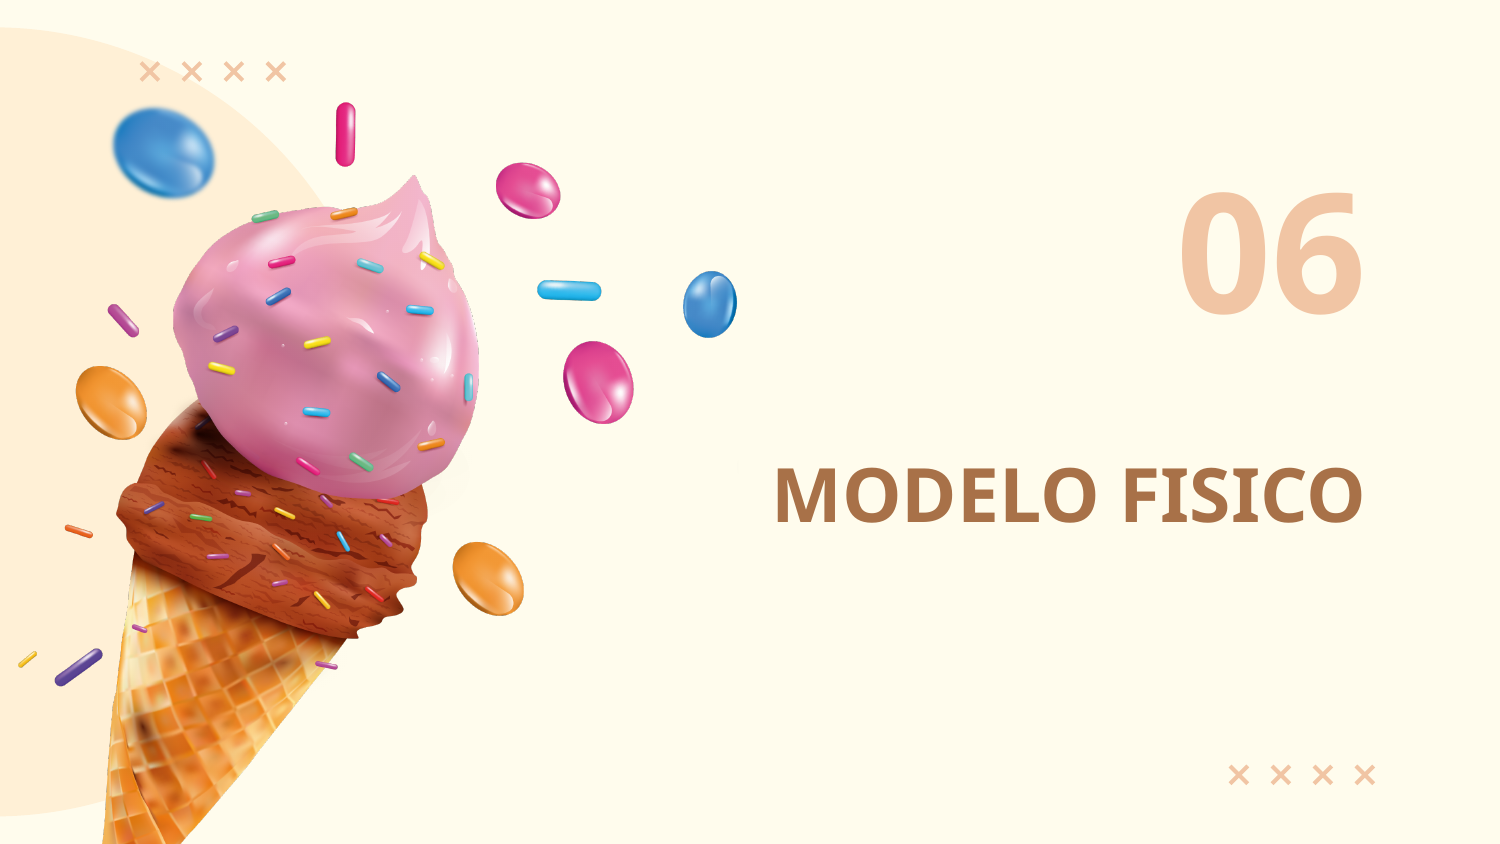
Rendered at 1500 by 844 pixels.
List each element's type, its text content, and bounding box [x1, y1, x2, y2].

title 06 [879, 151, 1382, 348]
title MODELO FISICO [743, 430, 1382, 554]
picture [17, 101, 739, 844]
